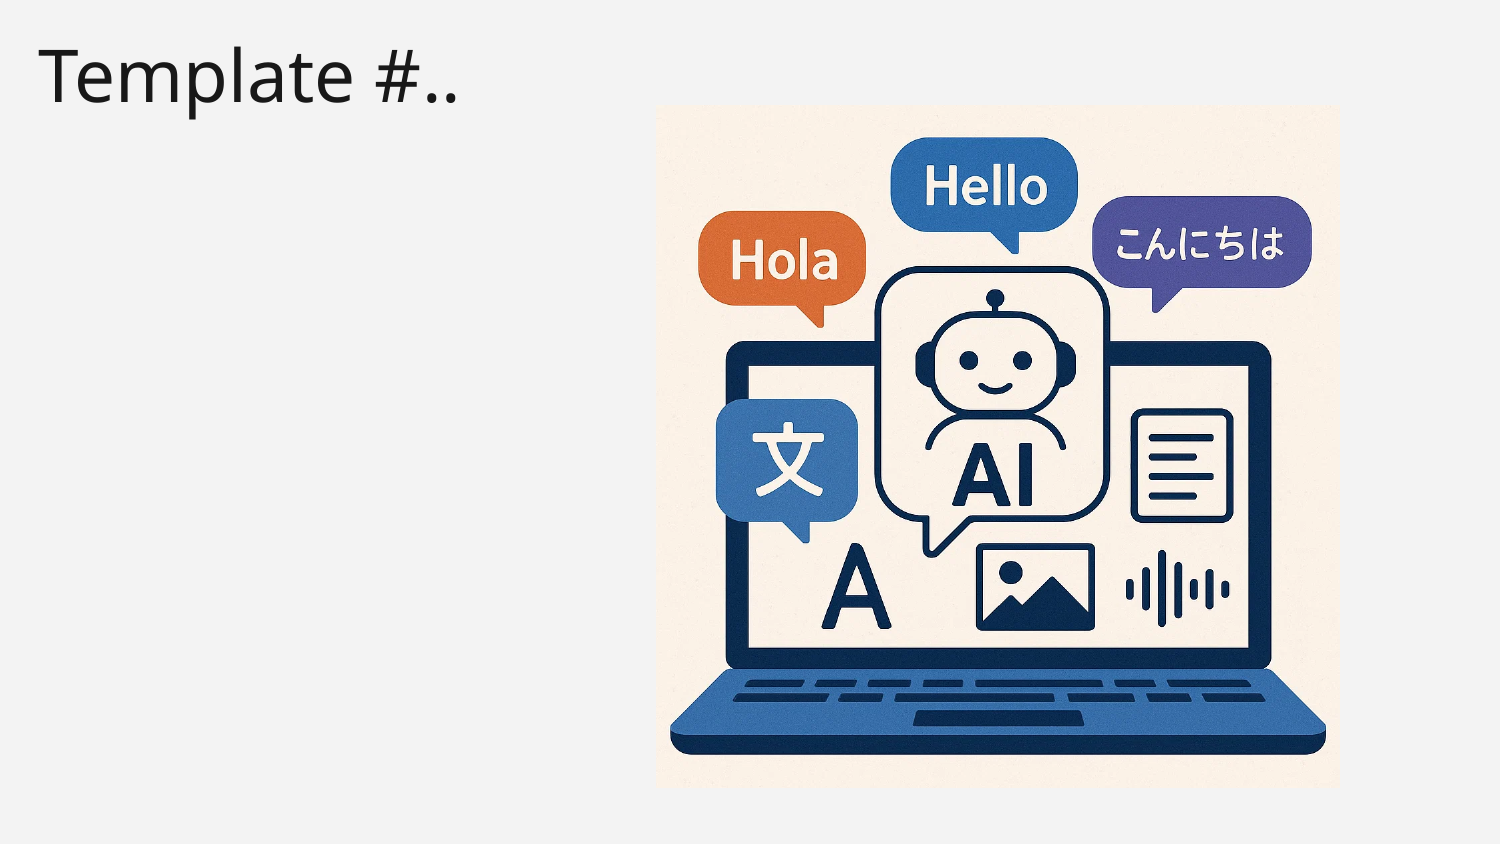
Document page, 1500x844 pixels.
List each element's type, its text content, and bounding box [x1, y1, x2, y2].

title Template #.. [23, 14, 688, 146]
picture [656, 104, 1340, 789]
